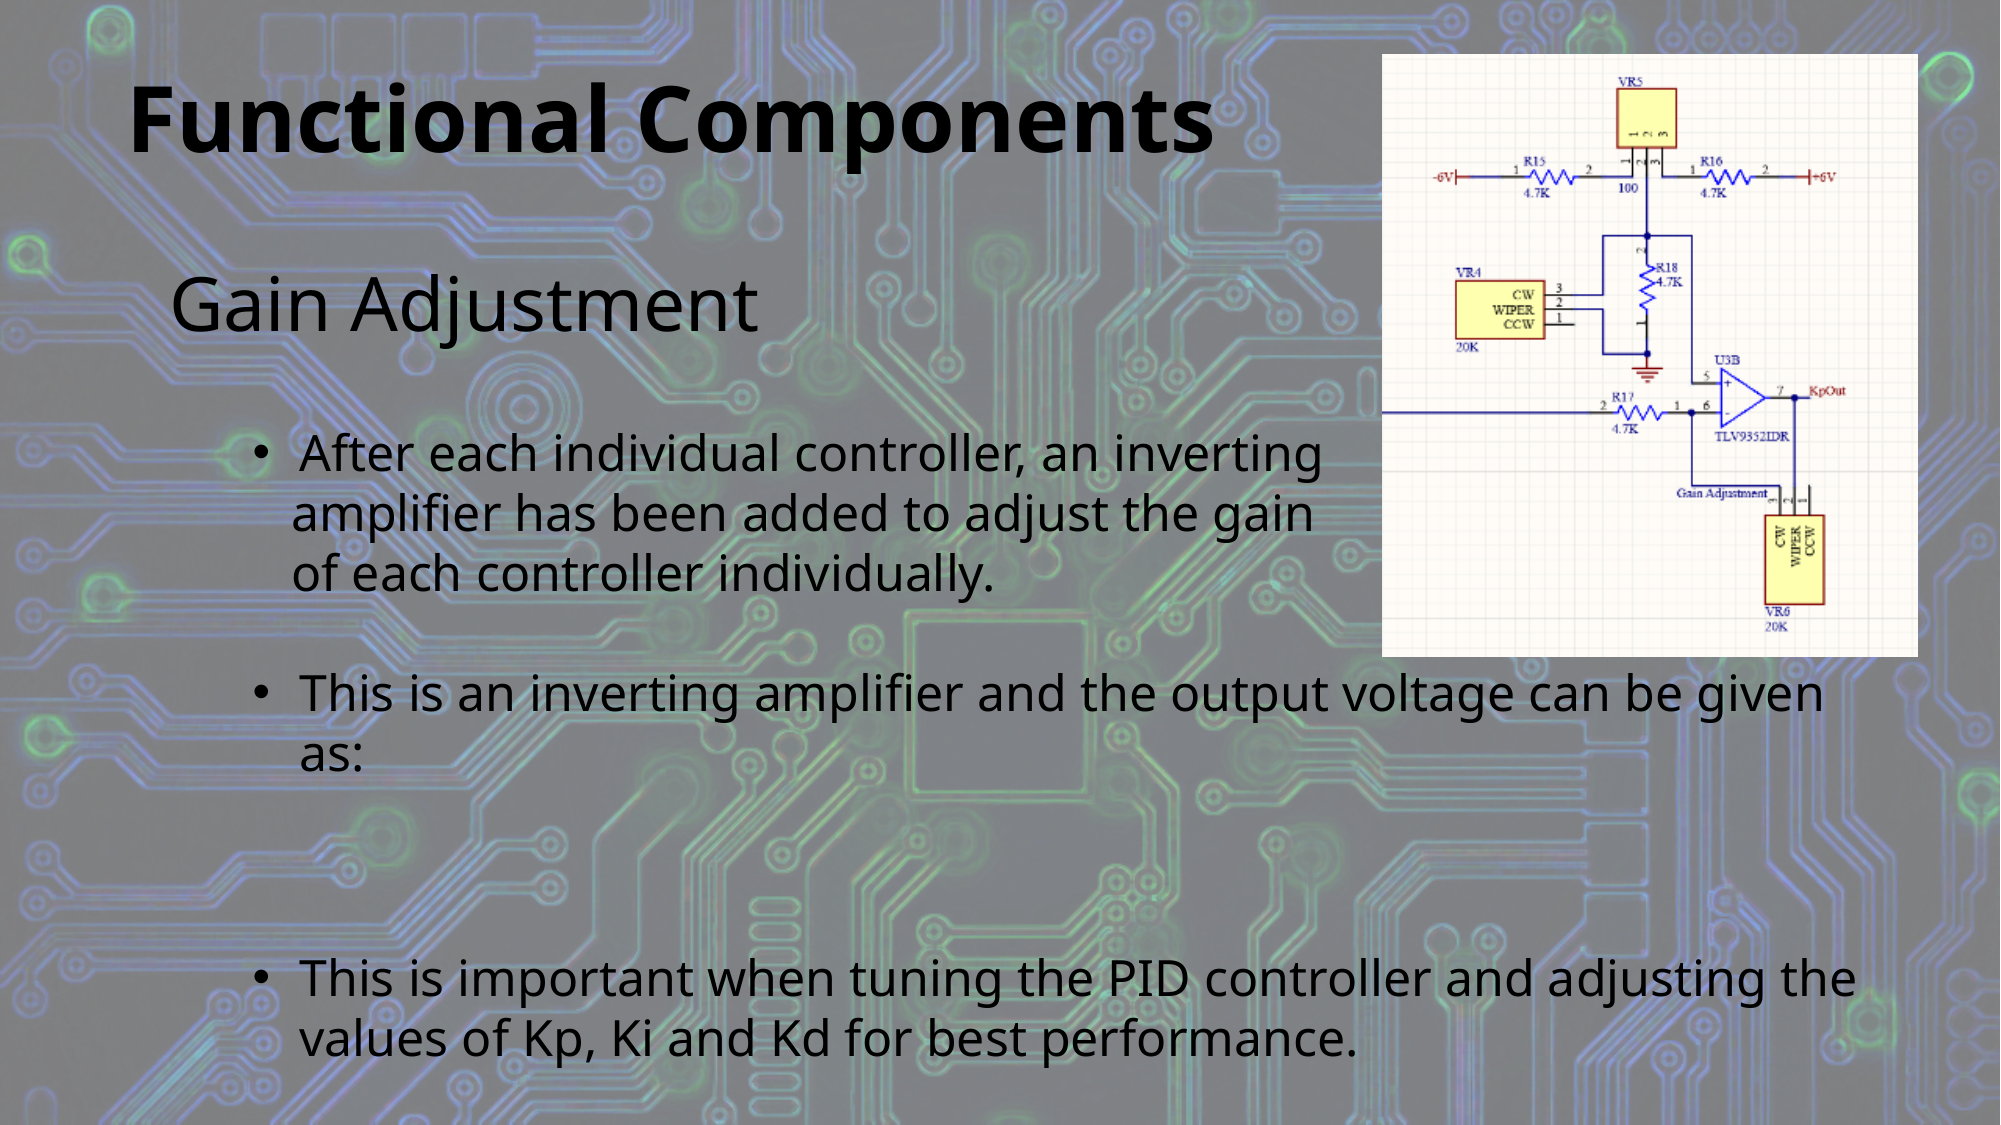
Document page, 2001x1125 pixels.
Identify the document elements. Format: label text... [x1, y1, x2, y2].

list Gain Adjustment [154, 230, 1223, 387]
title Functional Components [110, 23, 1569, 181]
picture [1382, 54, 1918, 657]
